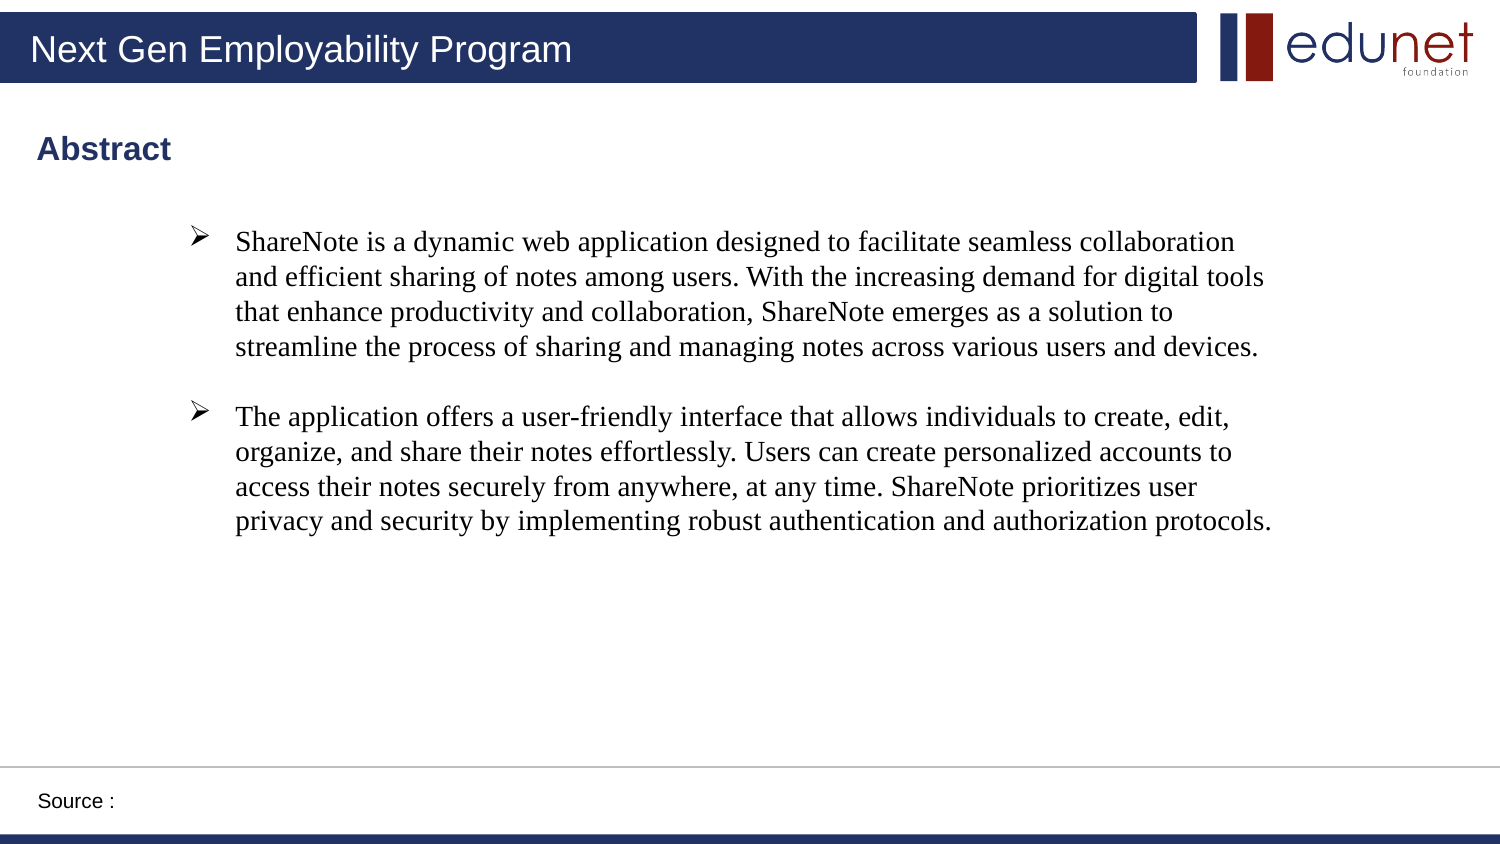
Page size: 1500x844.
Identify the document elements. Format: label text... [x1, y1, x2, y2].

title Abstract [21, 111, 504, 165]
text_box Source : [22, 776, 139, 826]
picture [1279, 14, 1482, 83]
text_box ShareNote is a dynamic web application designed to facilitate seamless collaboration and efficient sharing of notes among users. With the increasing demand for digital tools that enhance productivity and collaboration, ShareNote emerges as a solution to streamline the process of sharing and managing notes across various users and devices. The application offers a user-friendly interface that allows individuals to create, edit, organize, and share their notes effortlessly. Users can create personalized accounts to access their notes securely from anywhere, at any time. ShareNote prioritizes user privacy and security by implementing robust authentication and authorization protocols. [173, 214, 1300, 545]
